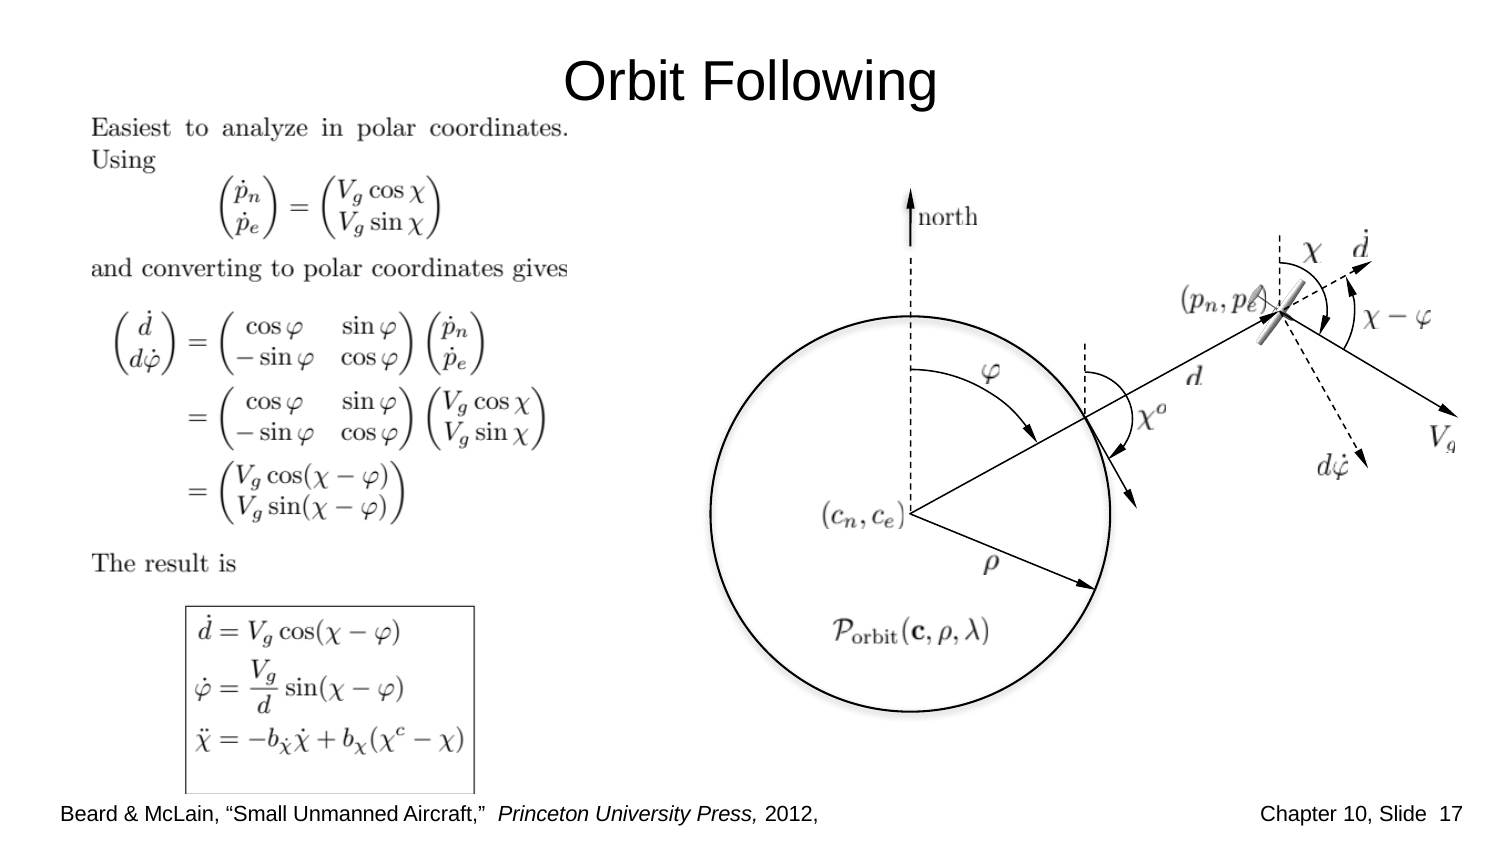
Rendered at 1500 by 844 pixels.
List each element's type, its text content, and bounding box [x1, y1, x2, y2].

title Orbit Following [244, 25, 1258, 130]
picture [91, 117, 567, 794]
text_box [710, 187, 1459, 712]
